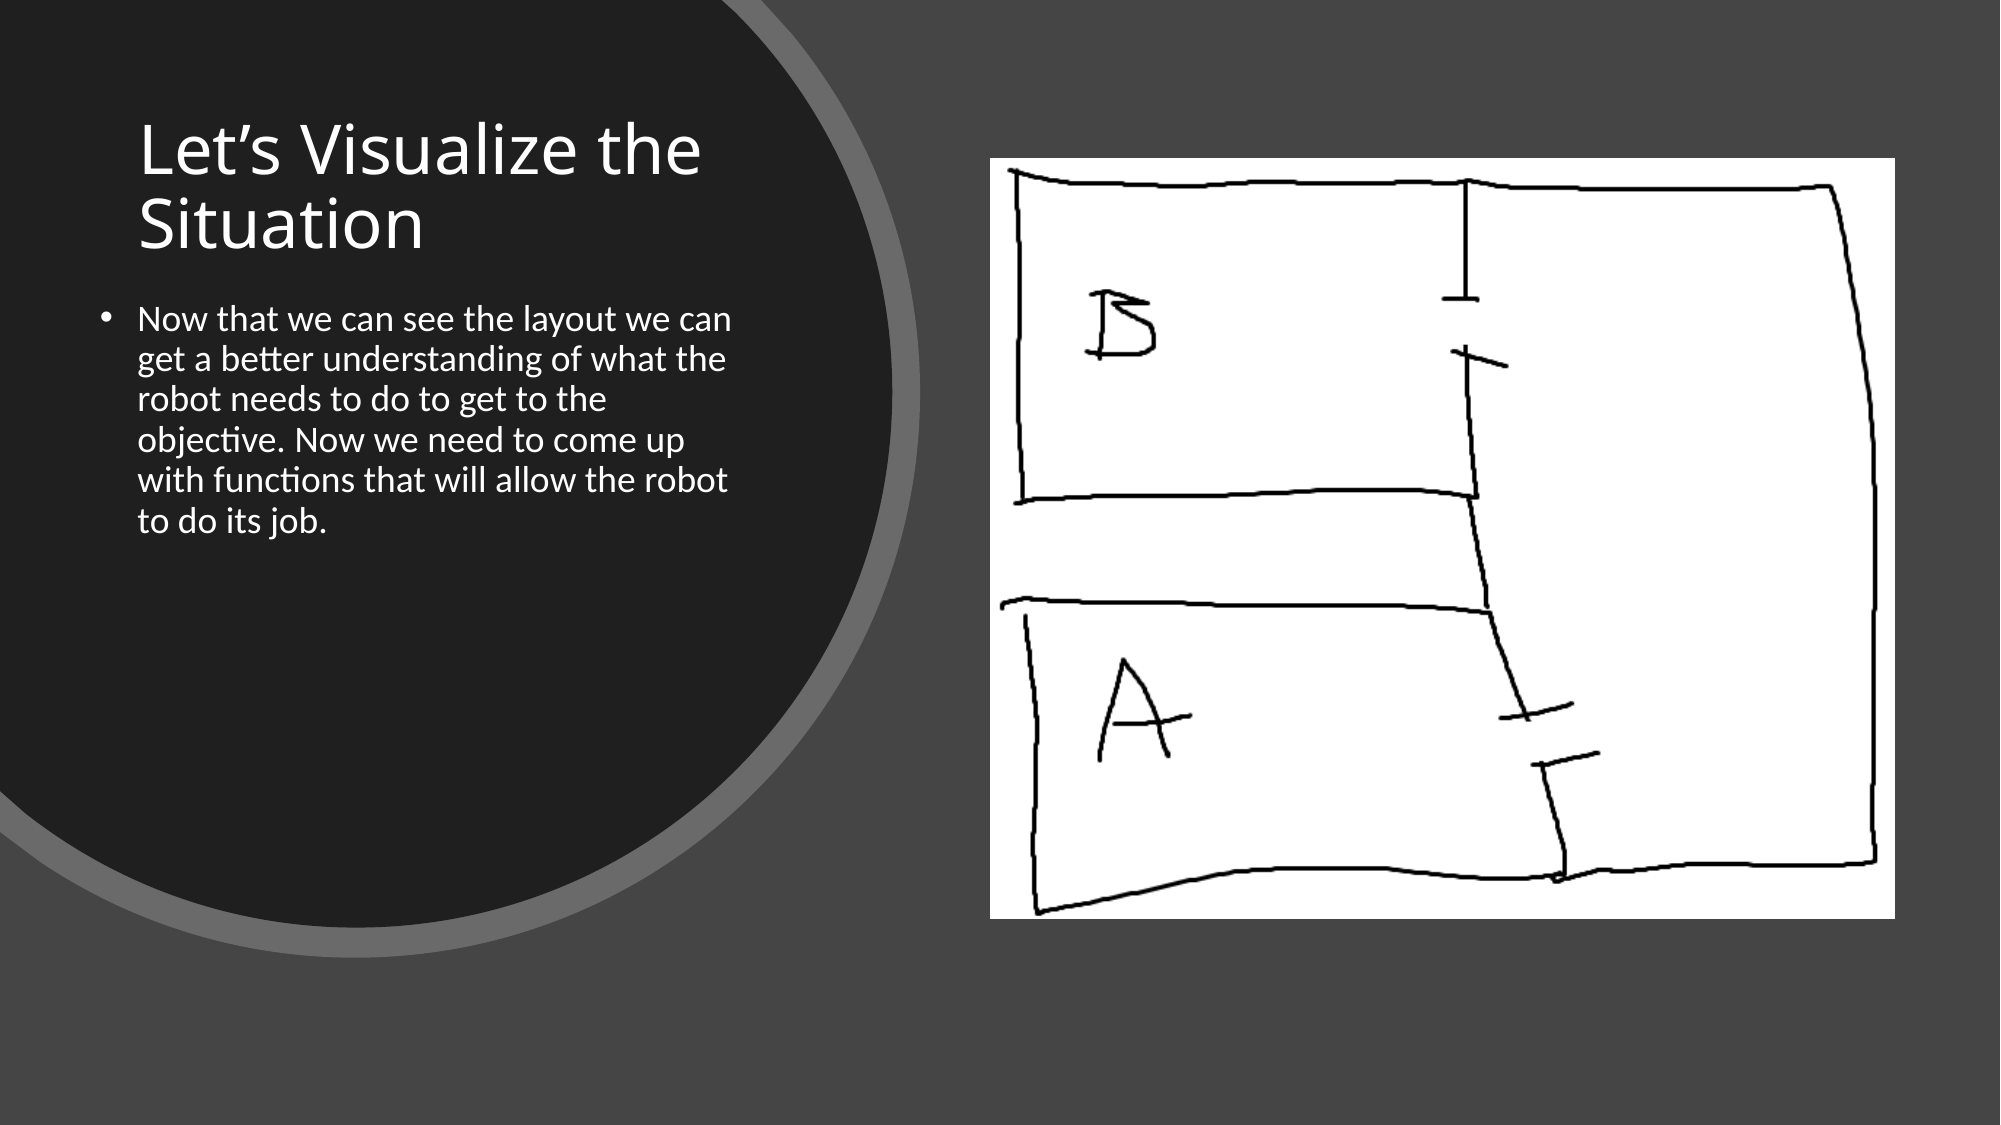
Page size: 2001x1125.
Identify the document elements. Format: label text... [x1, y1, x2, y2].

text_box [0, 0, 894, 929]
list Now that we can see the layout we can get a better understanding of what the robot needs to do to get to the objective. Now we need to come up with functions that will allow the robot to do its job. [85, 291, 752, 743]
picture [990, 158, 1895, 919]
text_box [0, 0, 922, 959]
title Let’s Visualize the Situation [123, 103, 790, 275]
